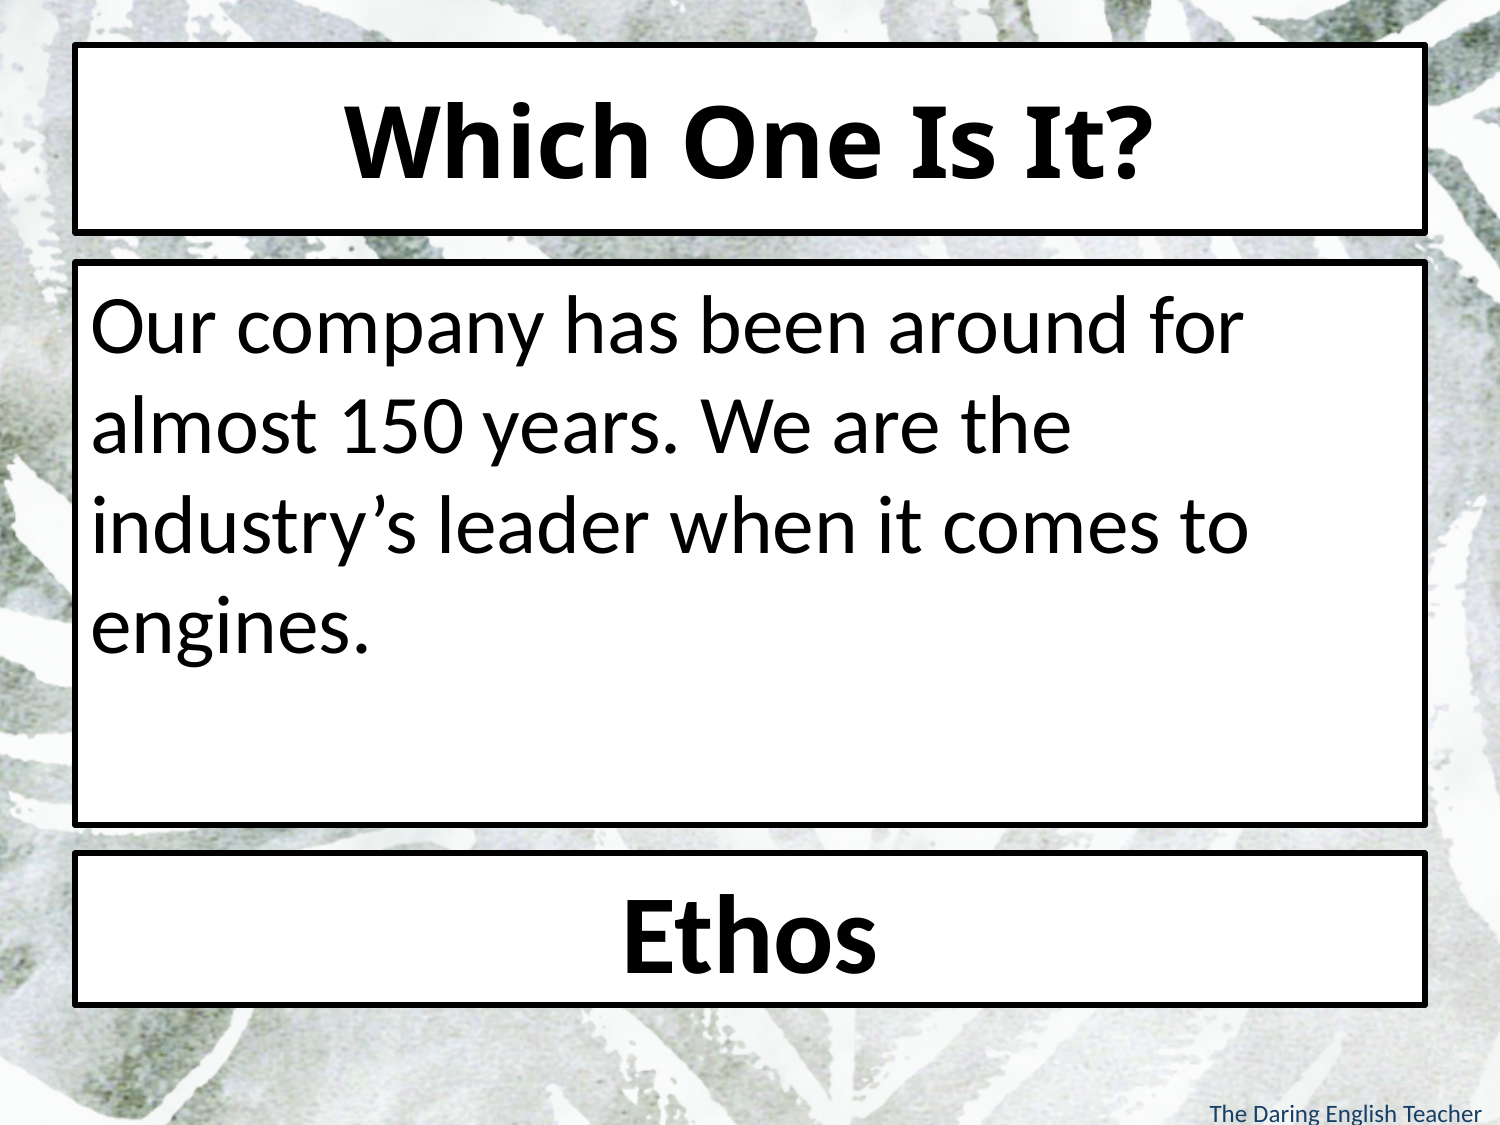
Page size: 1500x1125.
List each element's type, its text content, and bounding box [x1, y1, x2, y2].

picture [0, 0, 1500, 1125]
list Ethos [72, 850, 1428, 1008]
title Which One Is It? [72, 42, 1428, 236]
list Our company has been around for almost 150 years. We are the industry’s leader when it comes to engines. [72, 259, 1428, 828]
